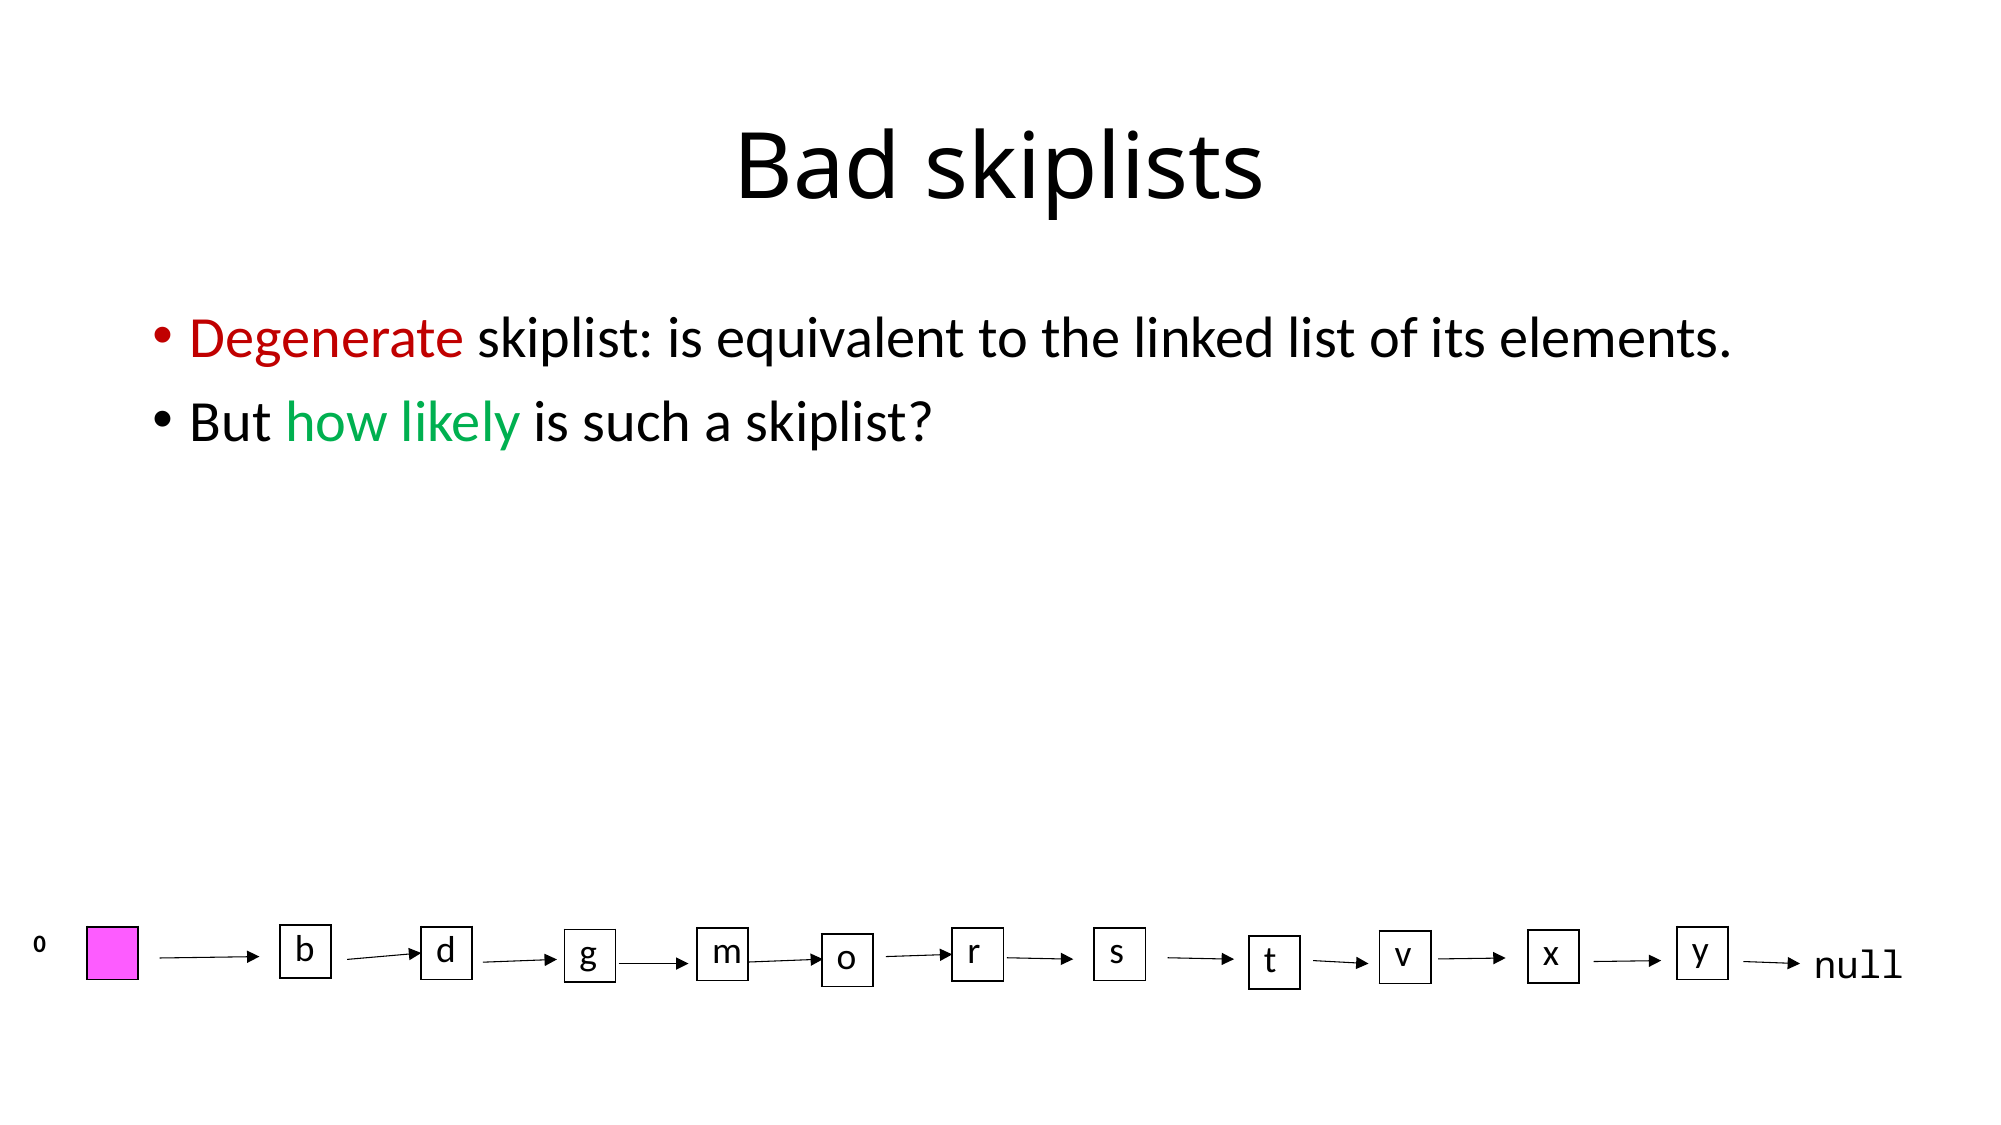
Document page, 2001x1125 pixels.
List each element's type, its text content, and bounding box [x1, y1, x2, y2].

table_header [88, 928, 137, 979]
list Degenerate skiplist: is equivalent to the linked list of its elements. But how likely is such a skiplist? [137, 299, 1863, 1014]
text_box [347, 956, 422, 960]
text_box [1313, 960, 1369, 964]
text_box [482, 959, 557, 963]
table_header 0 [18, 927, 86, 979]
text_box null [1863, 934, 1926, 994]
title Bad skiplists [137, 59, 1863, 278]
